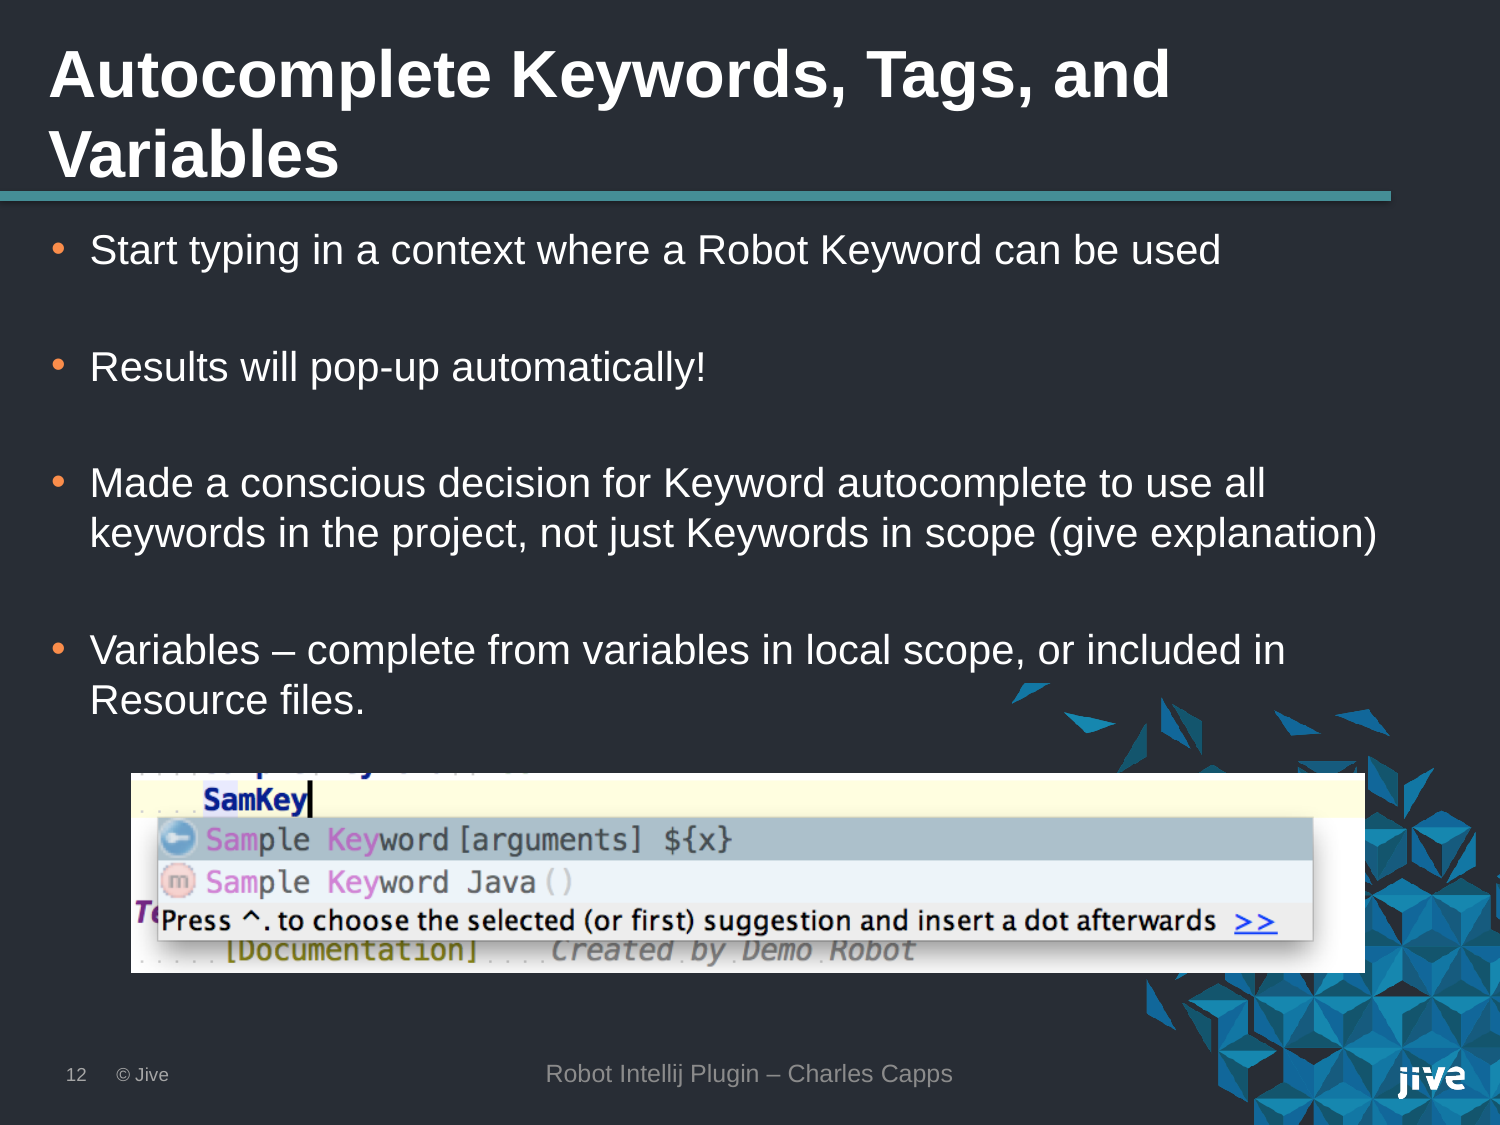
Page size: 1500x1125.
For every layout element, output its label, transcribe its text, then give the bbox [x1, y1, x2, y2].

footer Robot Intellij Plugin – Charles Capps [512, 1042, 988, 1103]
list Start typing in a context where a Robot Keyword can be used Results will pop-up automatically! Made a conscious decision for Keyword autocomplete to use all keywords in the project, not just Keywords in scope (give explanation) Variables – complete from variables in local scope, or included in Resource files. [36, 222, 1394, 813]
title Autocomplete Keywords, Tags, and Variables [33, 26, 1425, 196]
picture [130, 773, 1366, 973]
